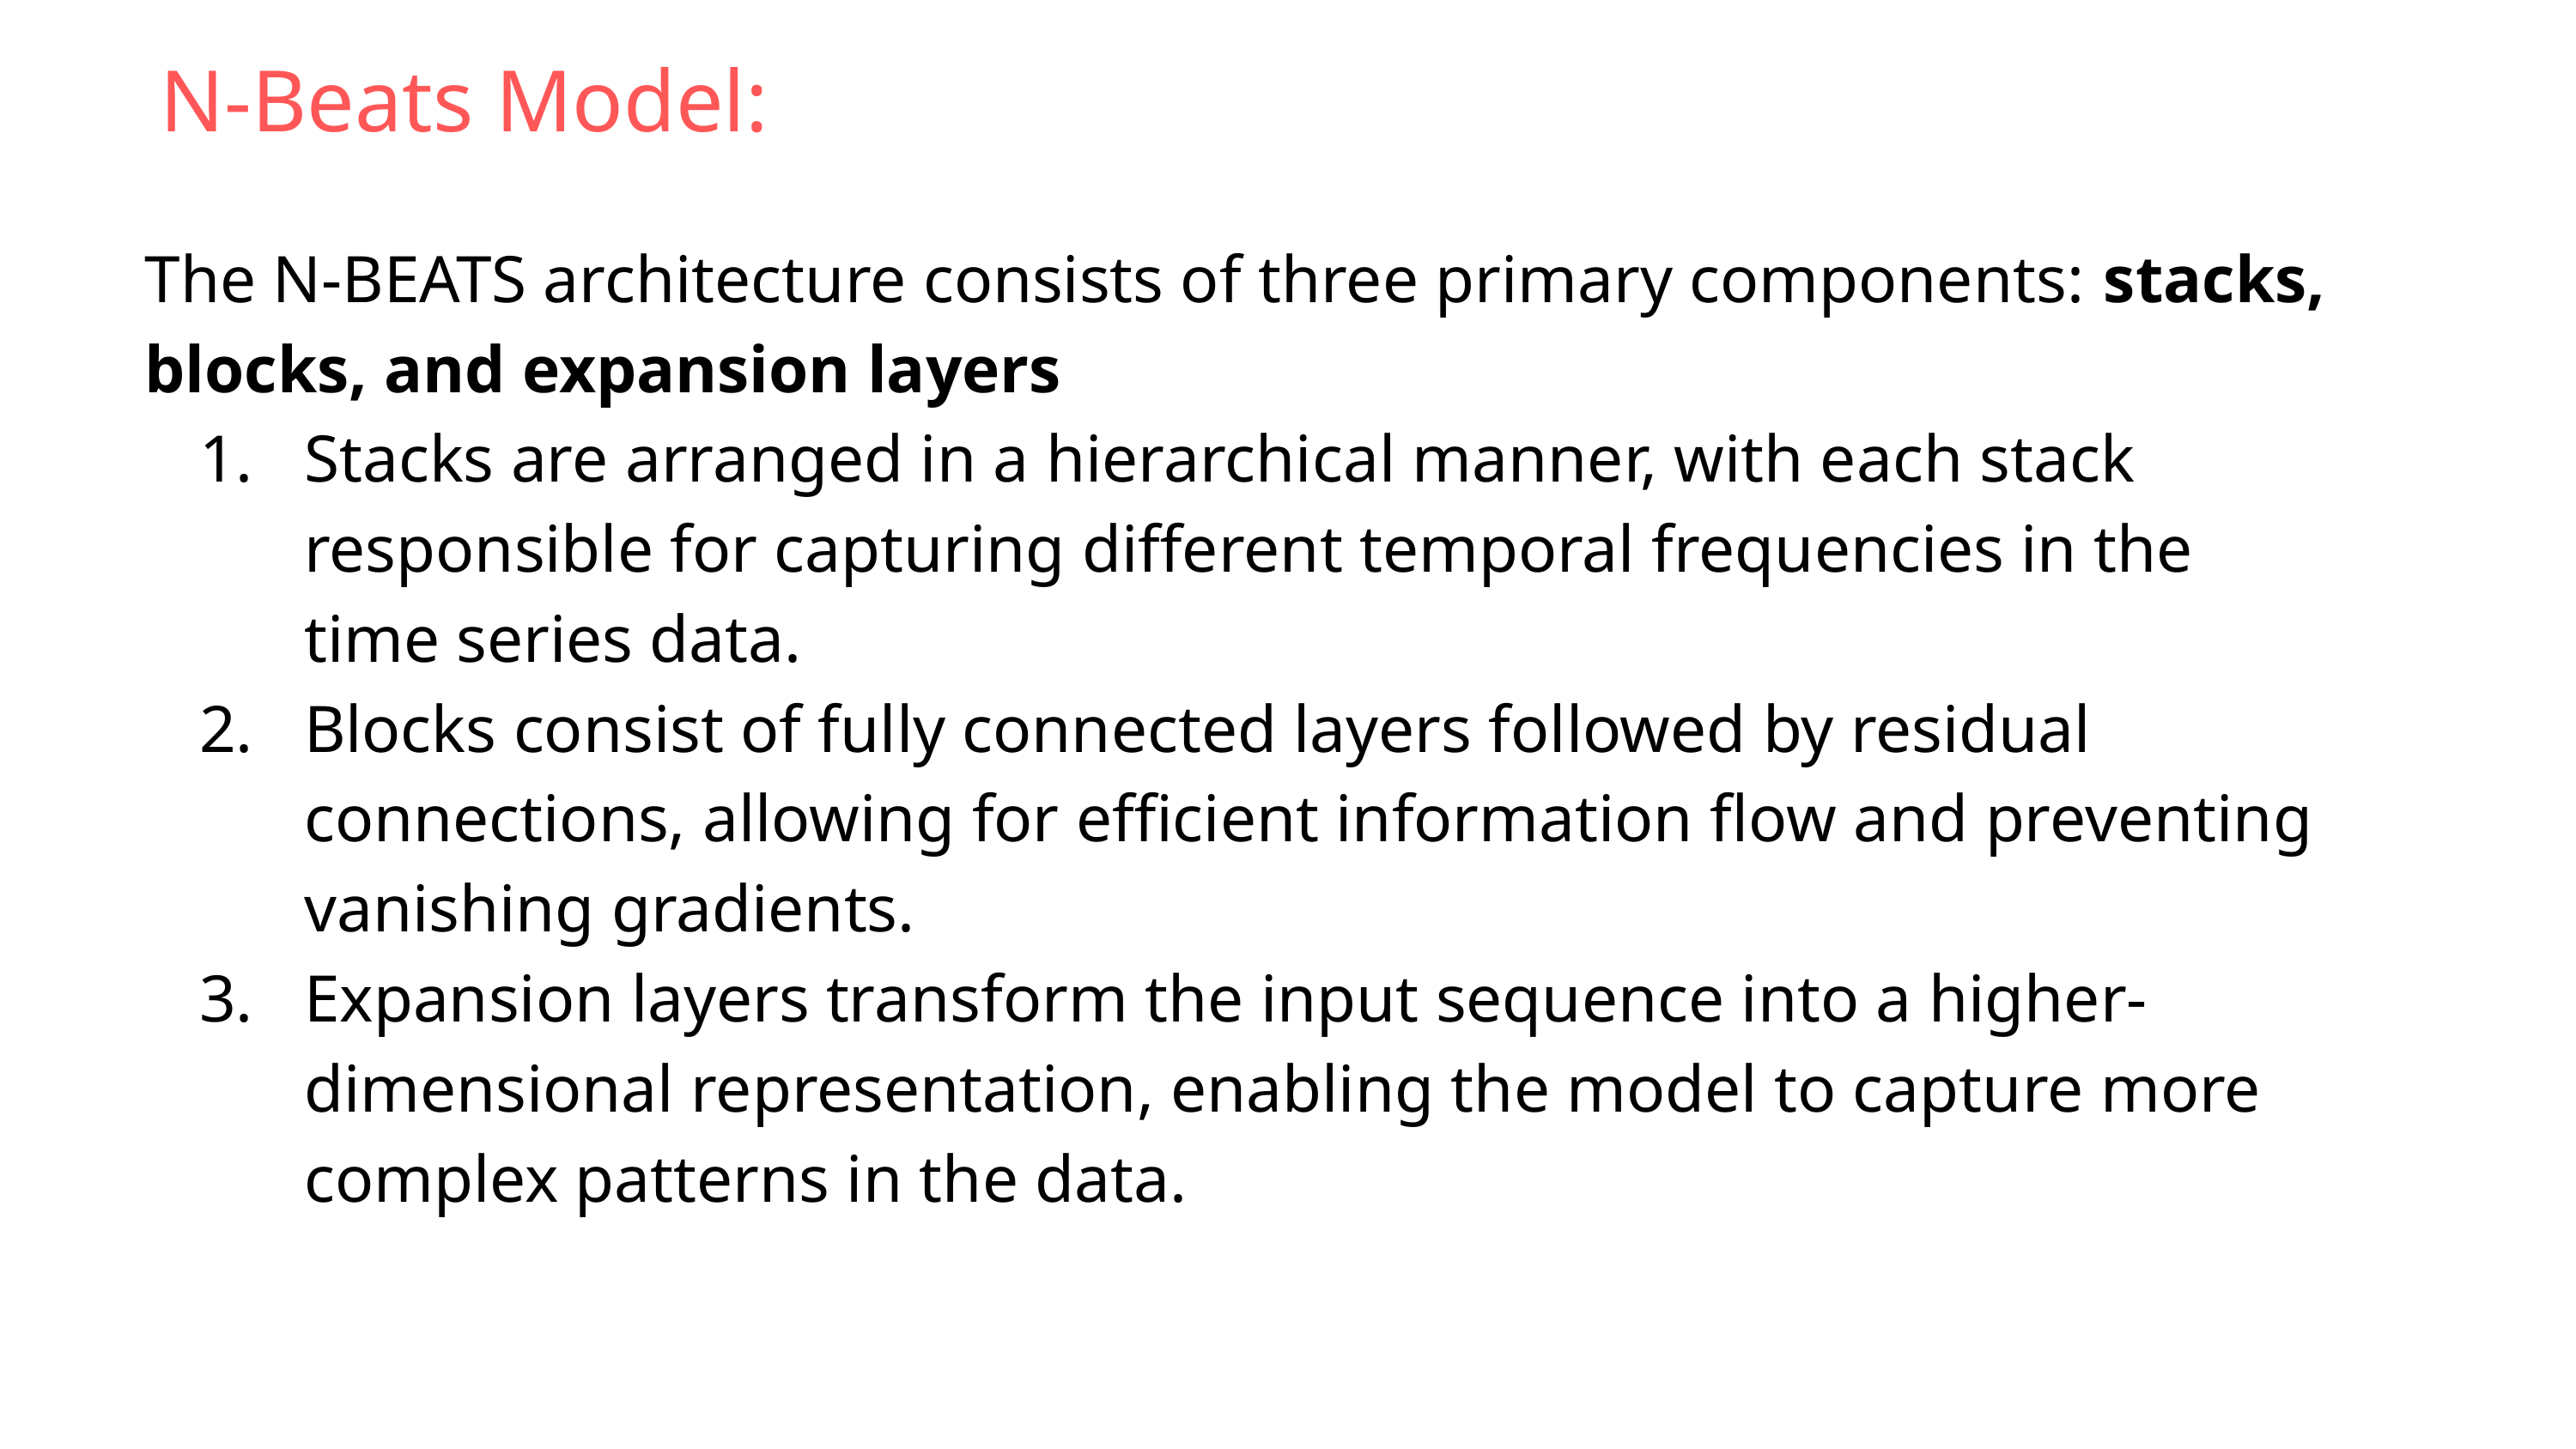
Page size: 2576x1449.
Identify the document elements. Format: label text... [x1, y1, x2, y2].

text_box N-Beats Model: [144, 30, 785, 135]
text_box The N-BEATS architecture consists of three primary components: stacks, blocks, and expansion layers Stacks are arranged in a hierarchical manner, with each stack responsible for capturing different temporal frequencies in the time series data. Blocks consist of fully connected layers followed by residual connections, allowing for efficient information flow and preventing vanishing gradients. Expansion layers transform the input sequence into a higher-dimensional representation, enabling the model to capture more complex patterns in the data. [144, 135, 2347, 1215]
